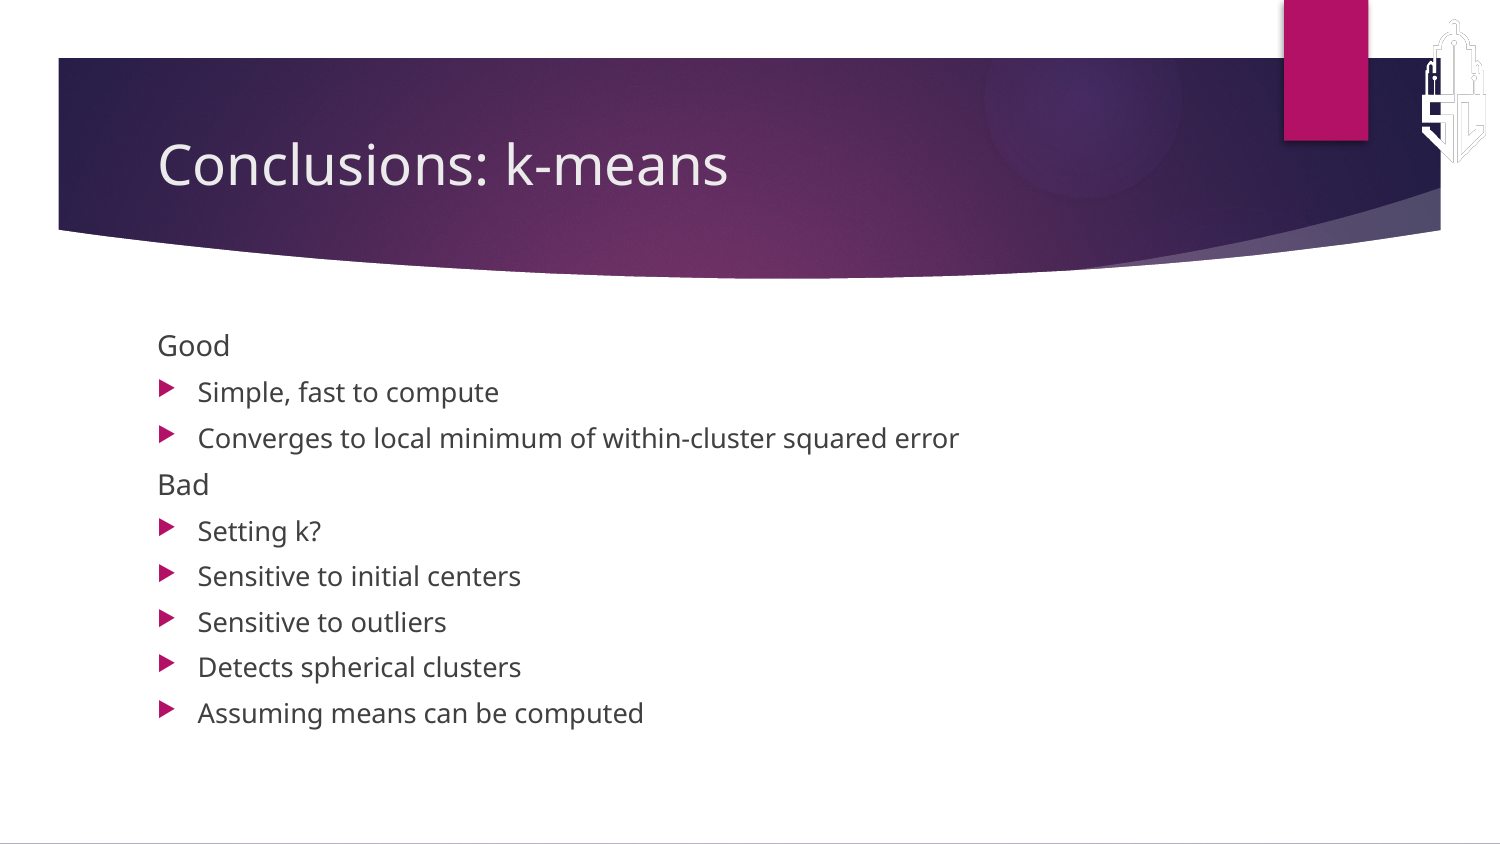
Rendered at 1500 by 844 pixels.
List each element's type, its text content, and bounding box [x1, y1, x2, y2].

list Good Simple, fast to compute Converges to local minimum of within-cluster squared error Bad Setting k? Sensitive to initial centers Sensitive to outliers Detects spherical clusters Assuming means can be computed [142, 320, 1228, 741]
title Conclusions: k-means [142, 119, 1220, 207]
picture [1422, 19, 1486, 163]
